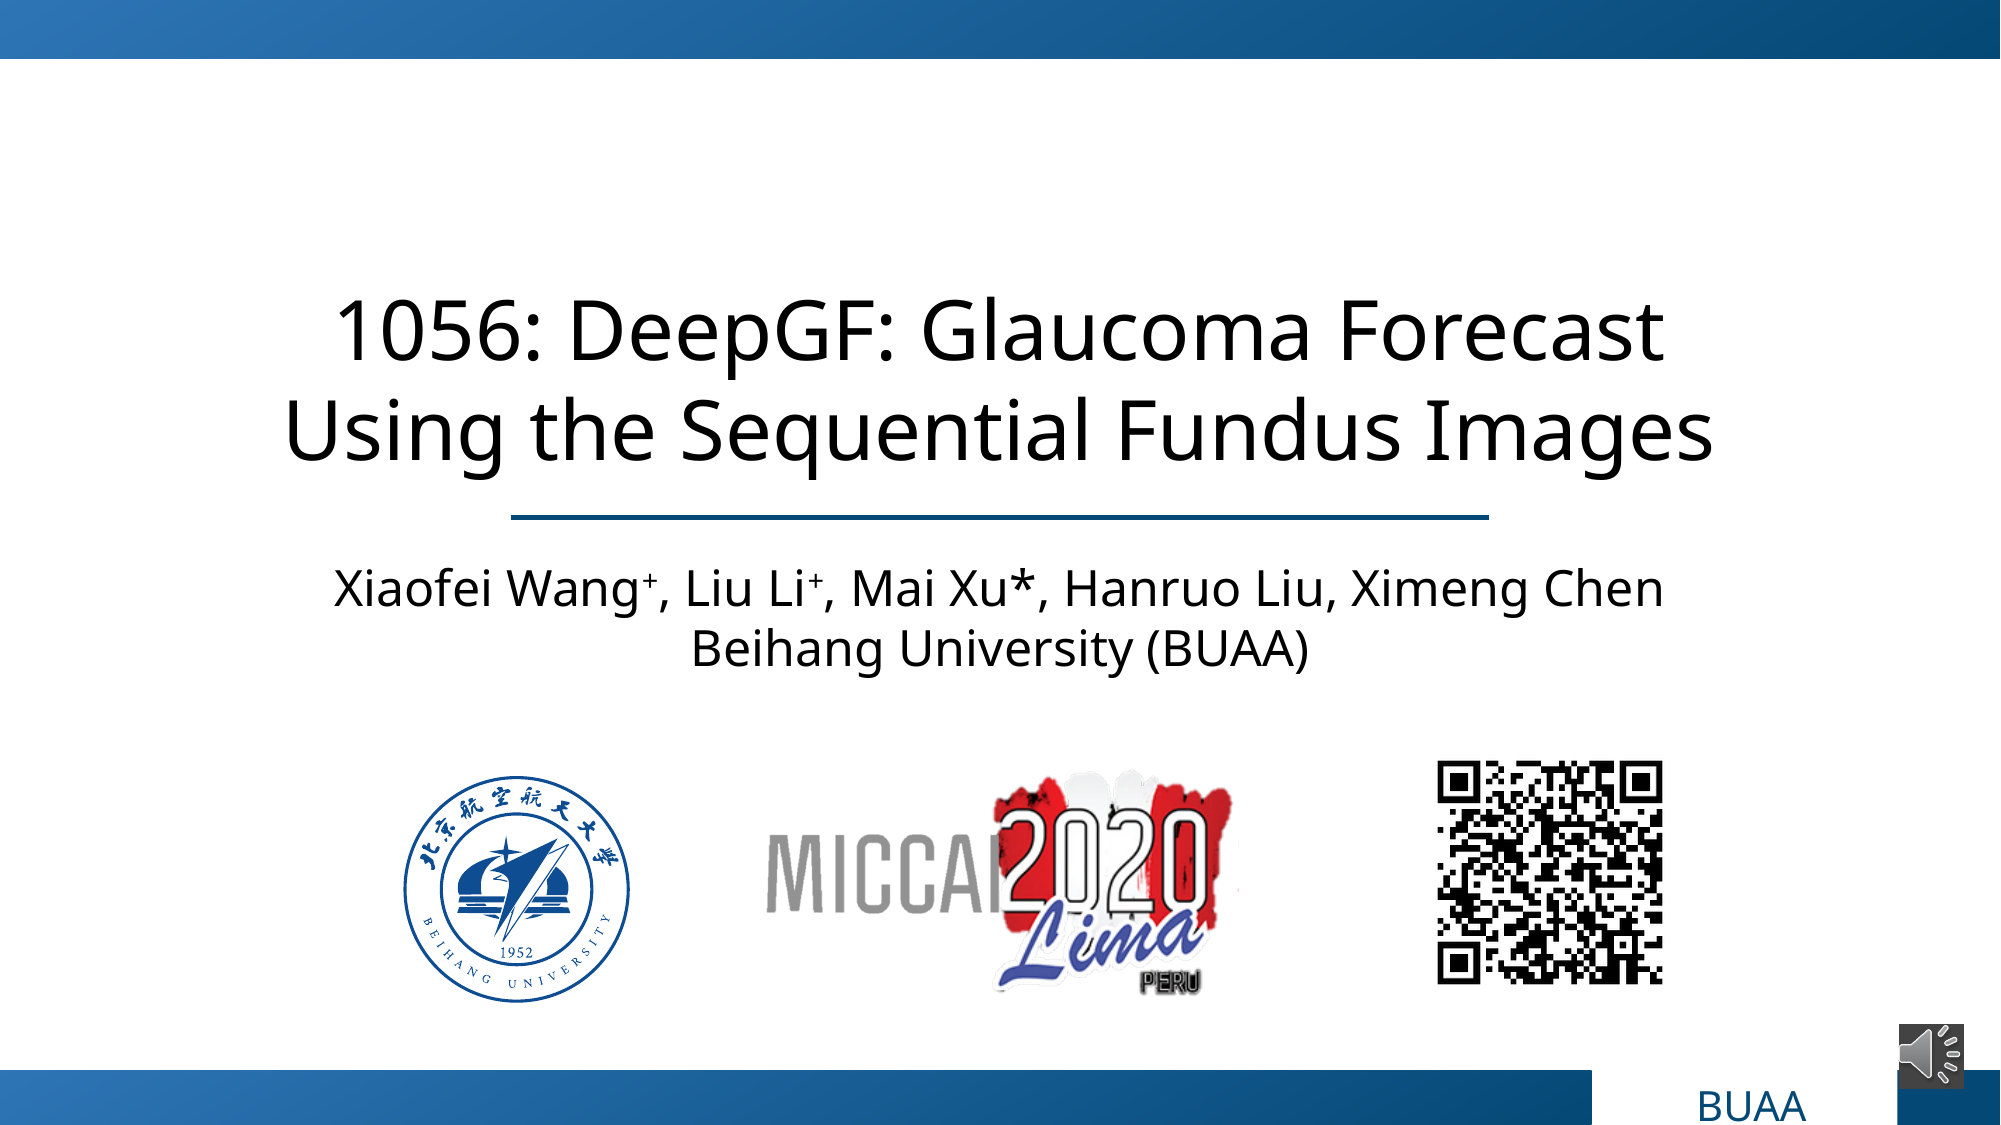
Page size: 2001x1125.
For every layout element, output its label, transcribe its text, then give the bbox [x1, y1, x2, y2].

text_box [0, 0, 2000, 60]
text_box BUAA [1572, 1072, 1930, 1125]
picture [1431, 754, 1668, 990]
text_box [1930, 1069, 2000, 1125]
picture [1897, 1022, 1965, 1090]
text_box [0, 1069, 1593, 1125]
picture [685, 731, 1239, 1013]
picture [403, 775, 642, 1004]
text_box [238, 269, 1762, 685]
